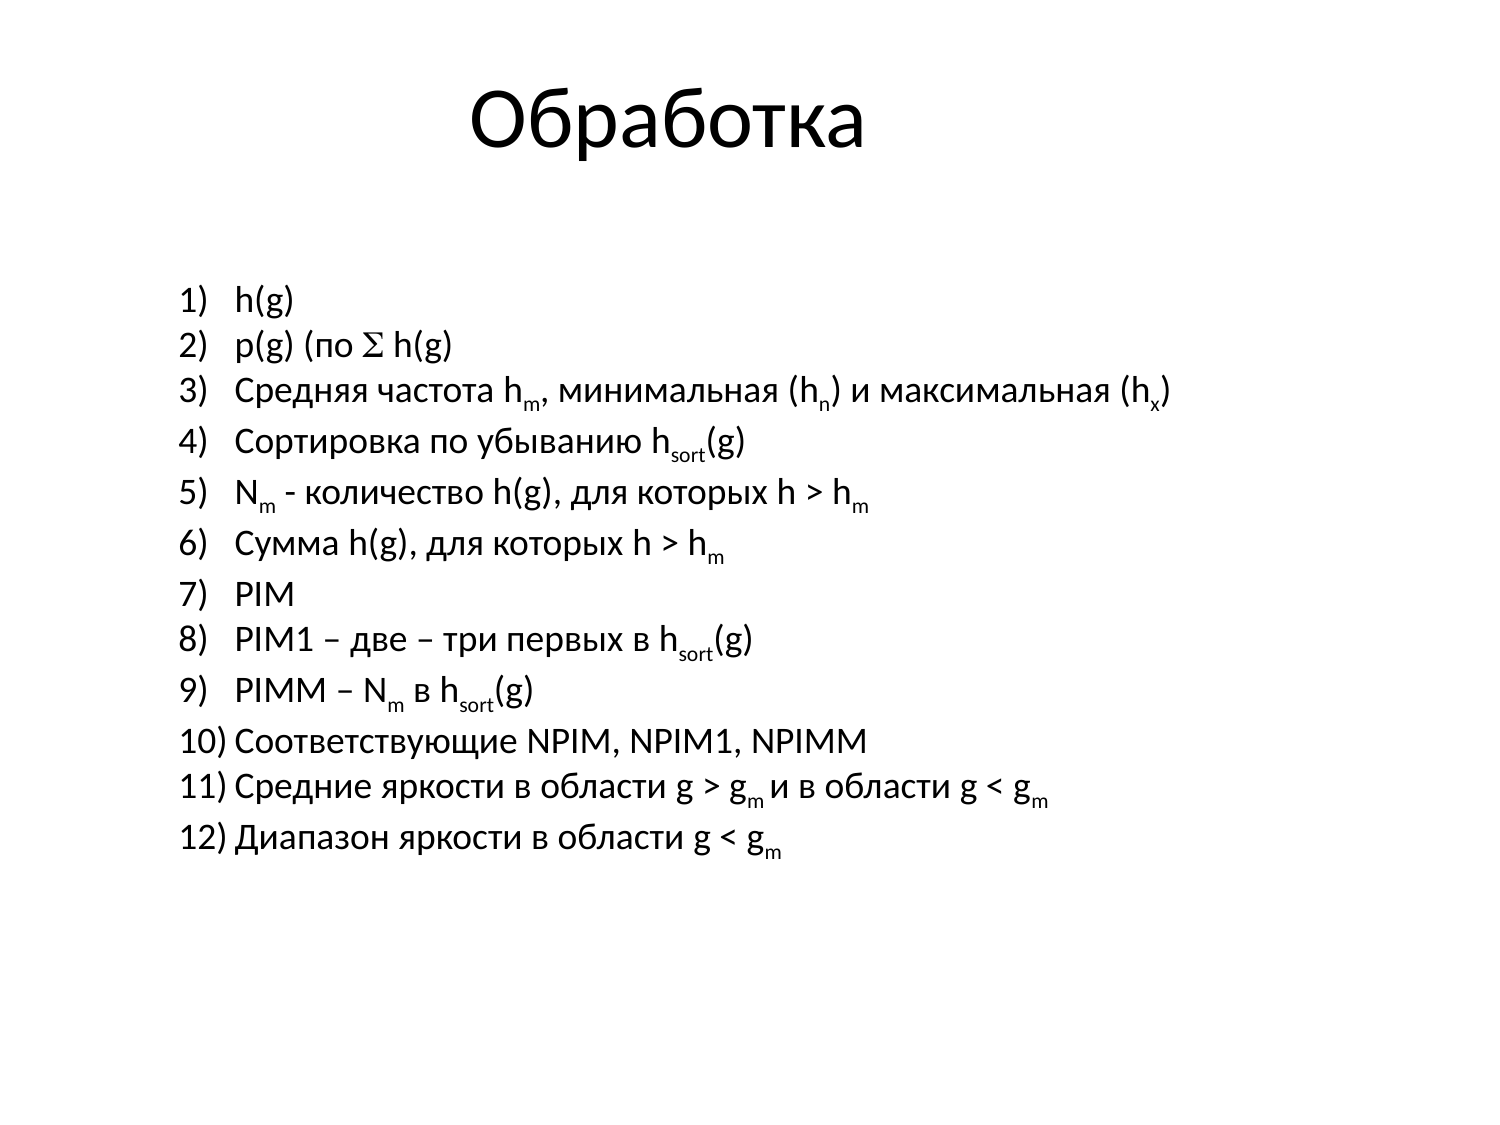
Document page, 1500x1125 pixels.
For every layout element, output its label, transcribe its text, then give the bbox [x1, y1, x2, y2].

title Обработка [75, 52, 1263, 173]
text_box h(g) p(g) (по  h(g) Средняя частота hm, минимальная (hn) и максимальная (hx) Сортировка по убыванию hsort(g) Nm - количество h(g), для которых h > hm Сумма h(g), для которых h > hm PIM PIM1 – две – три первых в hsort(g) PIMM – Nm в hsort(g) Соответствующие NPIM, NPIM1, NPIMM Средние яркости в области g > gm и в области g < gm Диапазон яркости в области g < gm [163, 267, 1187, 916]
